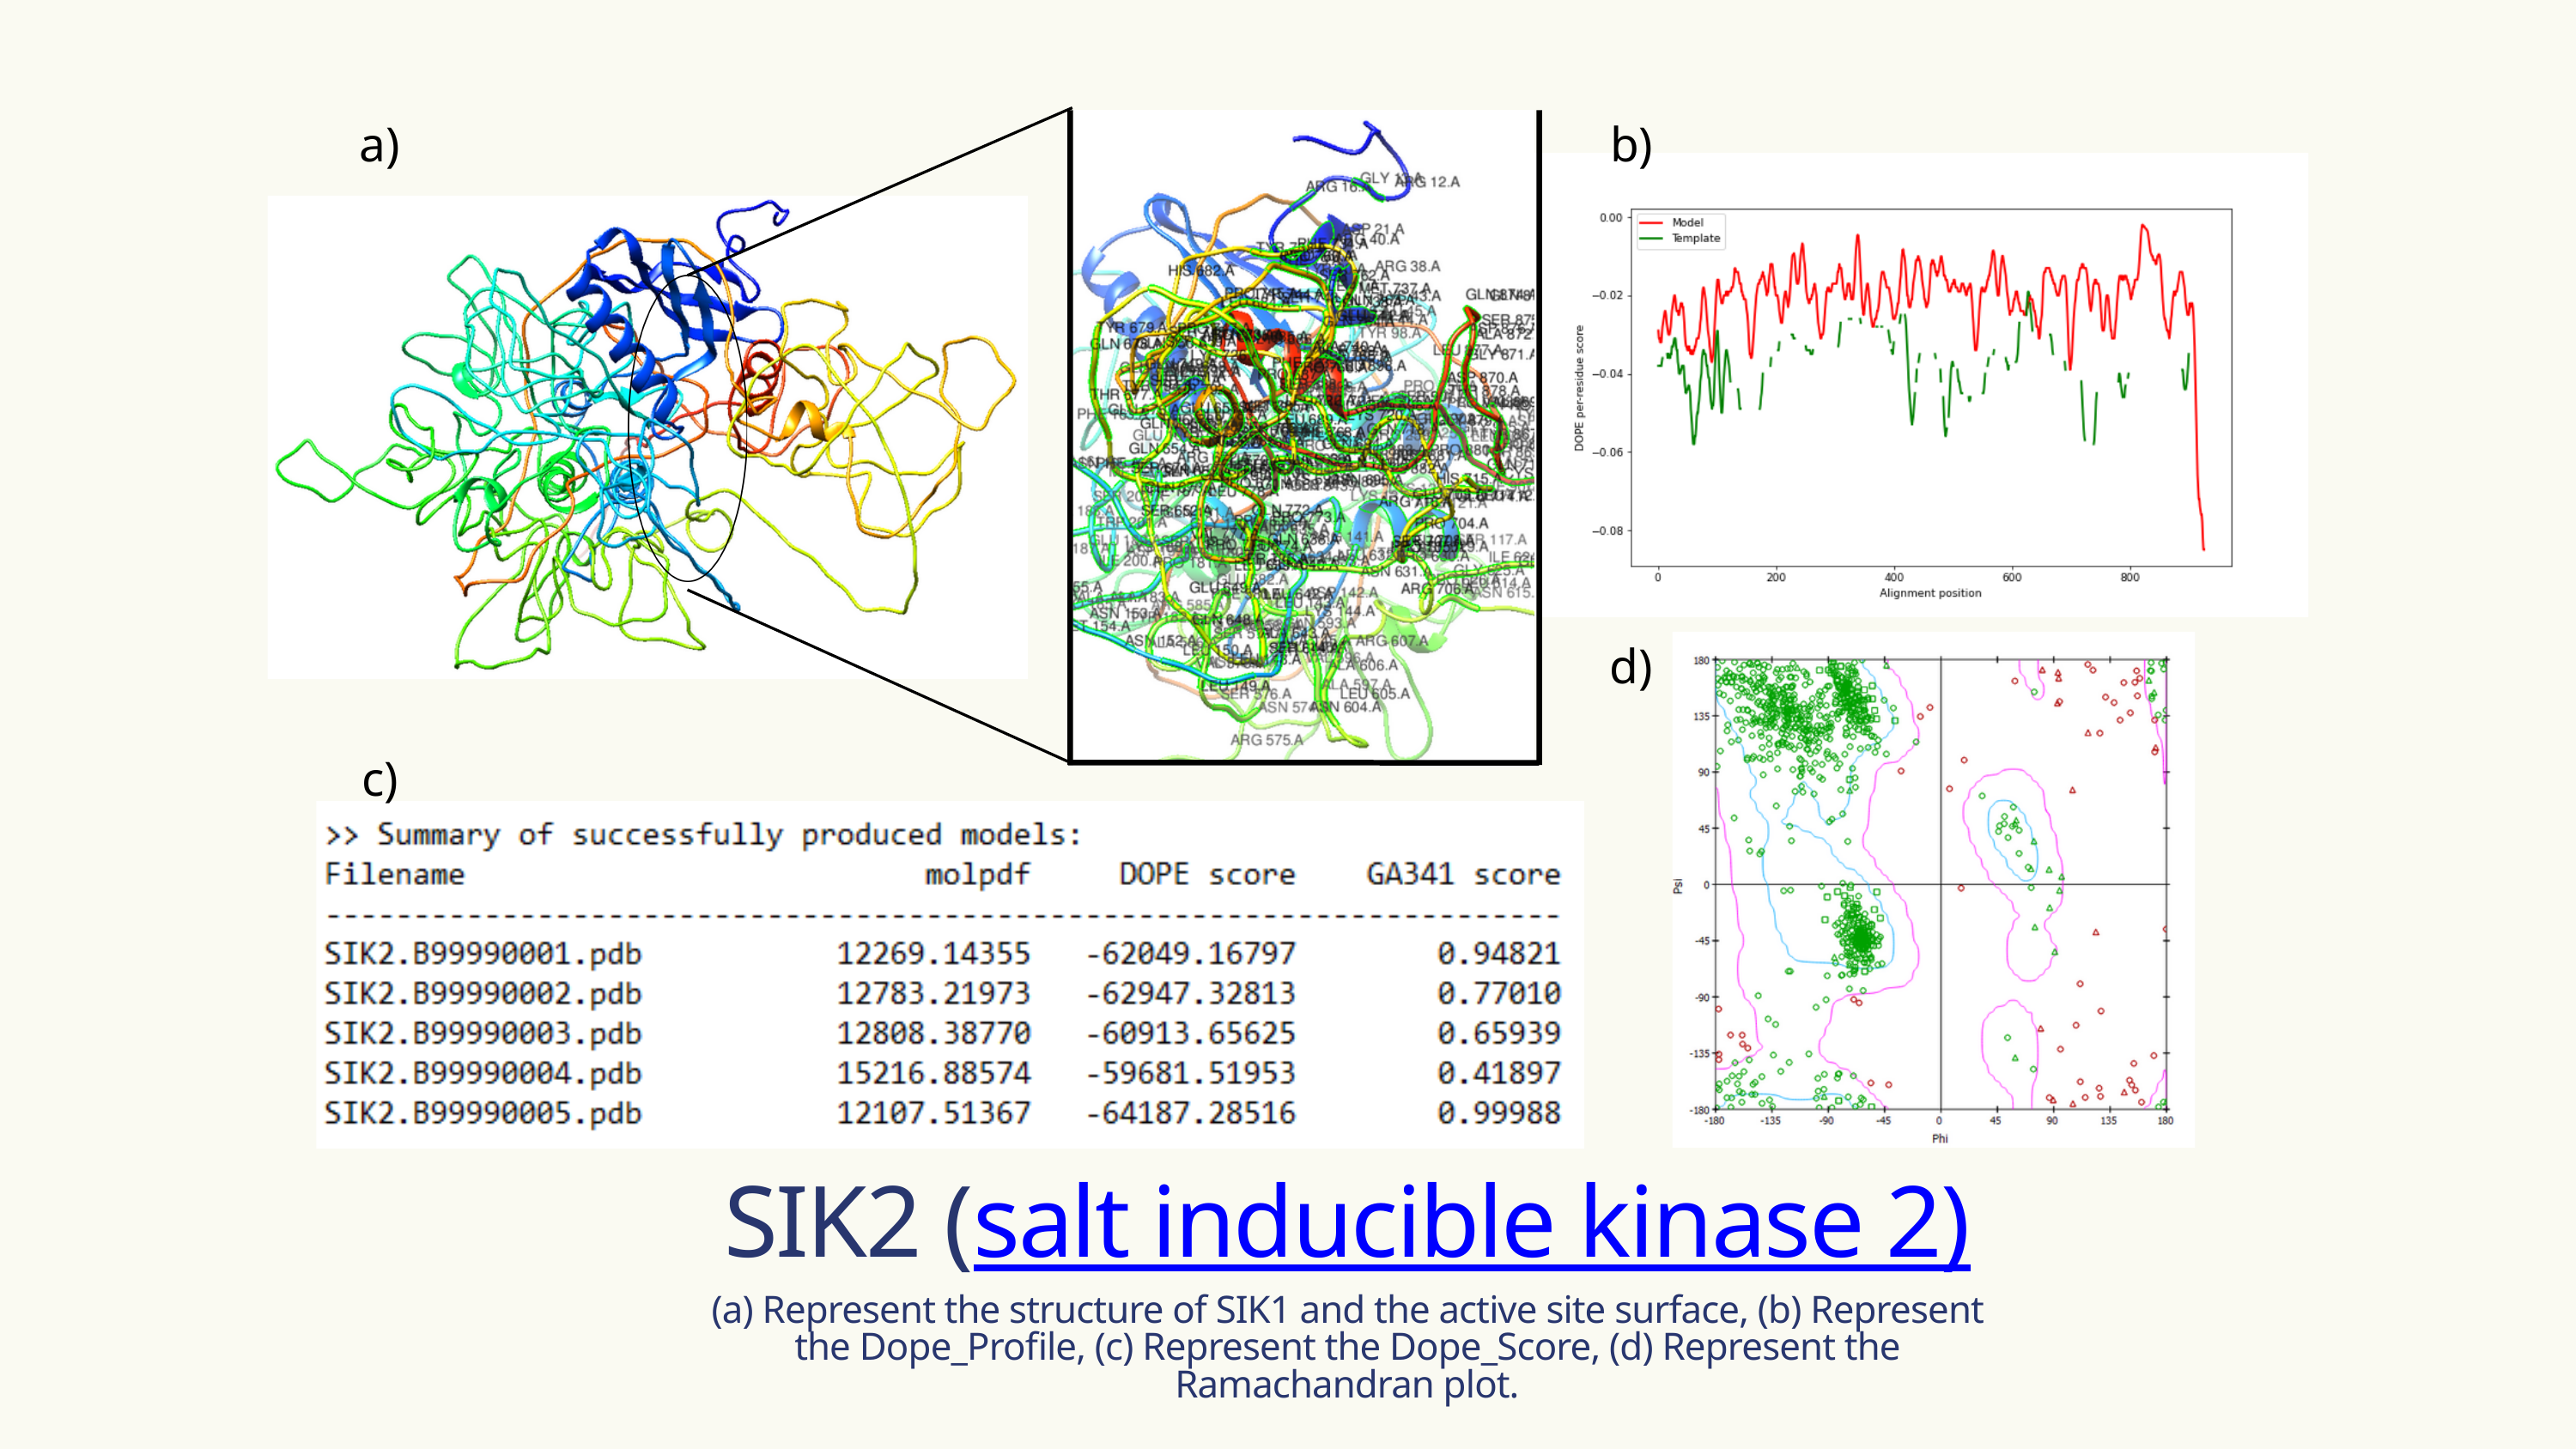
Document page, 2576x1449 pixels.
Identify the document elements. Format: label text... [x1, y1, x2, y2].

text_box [267, 106, 2309, 1149]
text_box SIK2 (salt inducible kinase 2) (a) Represent the structure of SIK1 and the active site surface, (b) Represent the Dope_Profile, (c) Represent the Dope_Score, (d) Represent the Ramachandran plot. [702, 1194, 1993, 1406]
